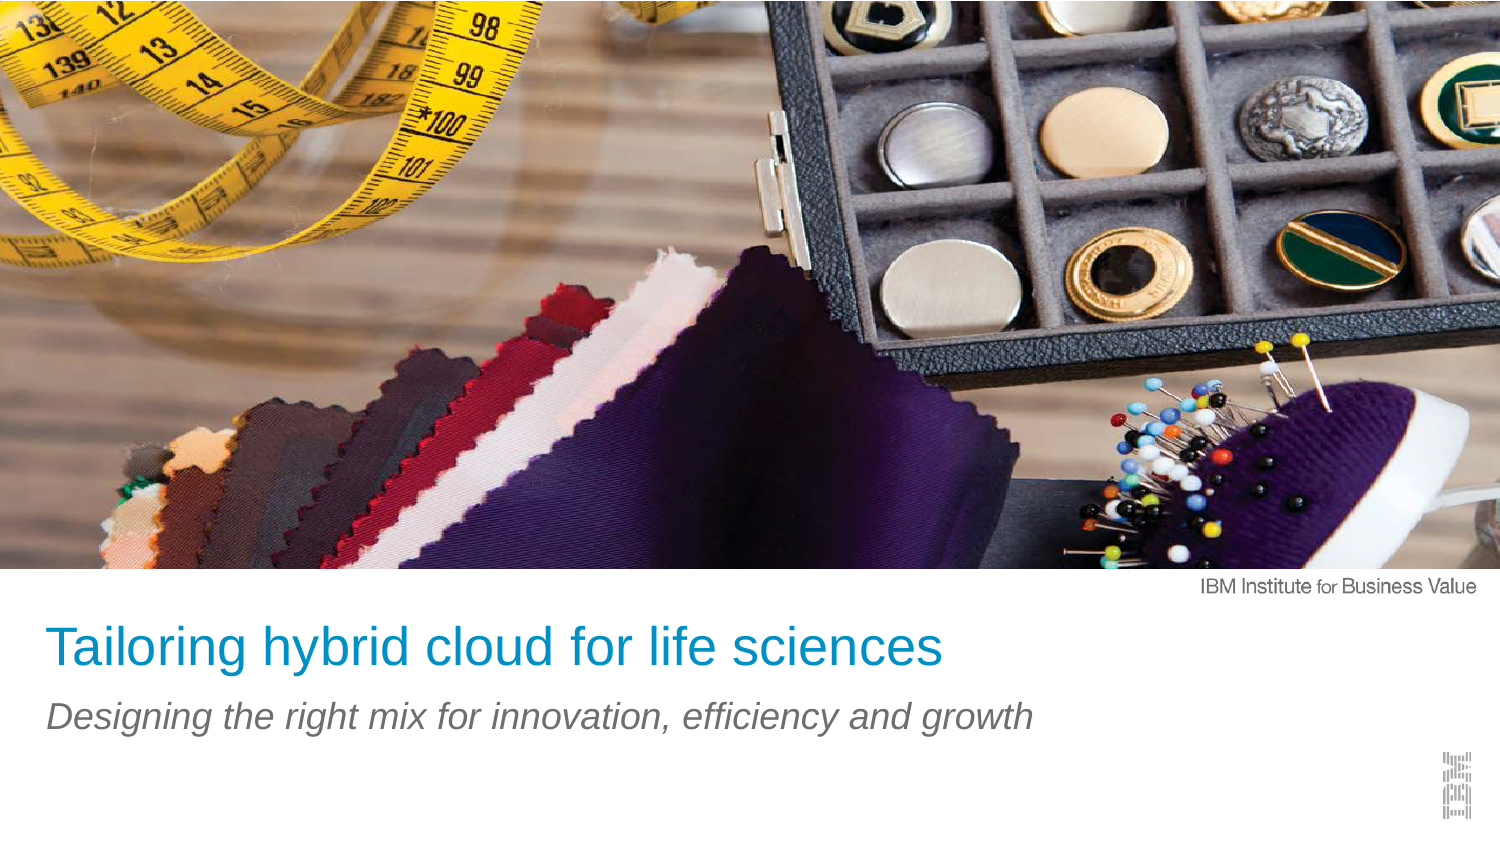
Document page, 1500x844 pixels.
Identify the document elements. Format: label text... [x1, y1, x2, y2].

picture [1201, 577, 1477, 594]
list Designing the right mix for innovation, efficiency and growth [46, 691, 1132, 742]
picture [1443, 752, 1471, 819]
picture [0, 1, 1500, 570]
list Tailoring hybrid cloud for life sciences [45, 577, 1134, 677]
